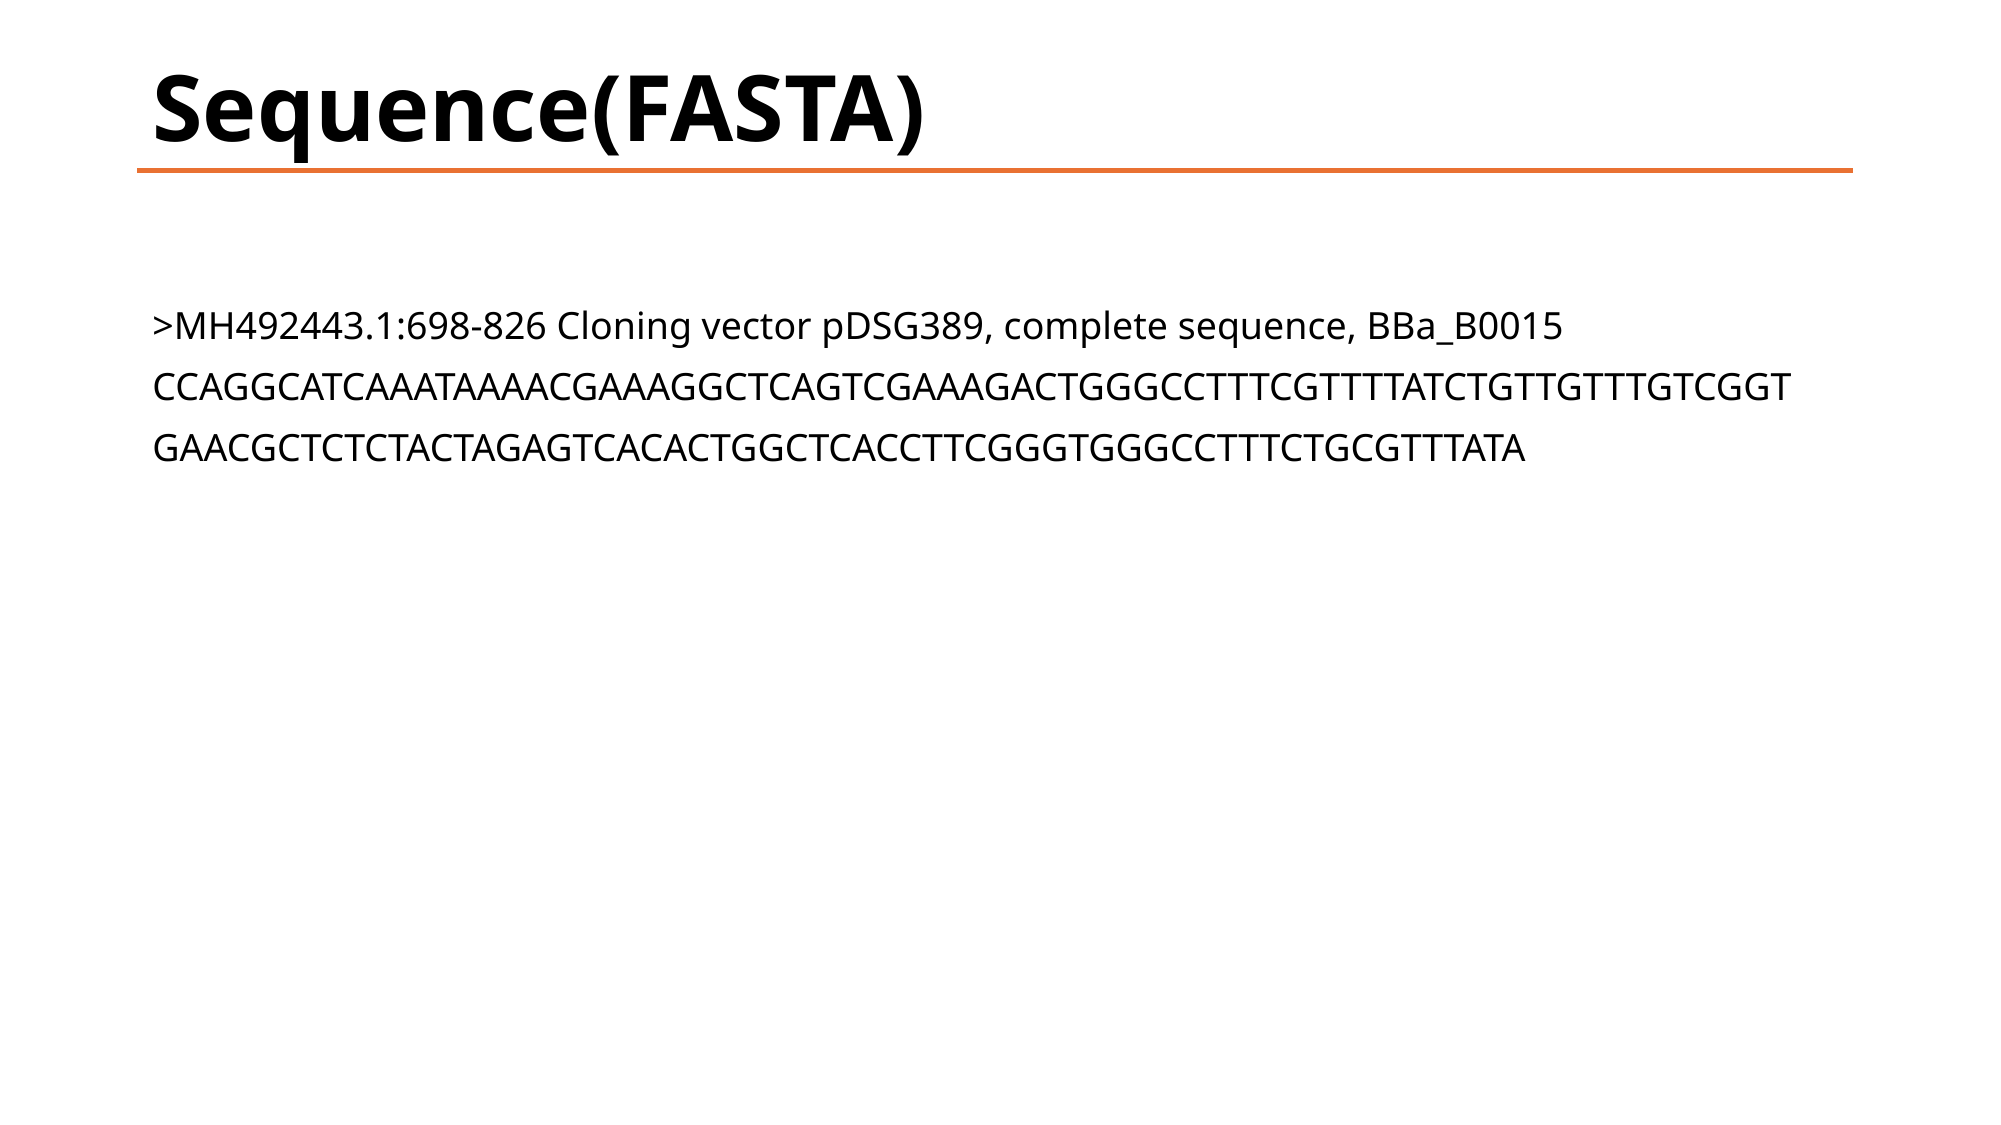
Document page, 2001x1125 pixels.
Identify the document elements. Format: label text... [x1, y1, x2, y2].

title Sequence(FASTA) [137, 3, 1863, 221]
list >MH492443.1:698-826 Cloning vector pDSG389, complete sequence, BBa_B0015 CCAGGCATCAAATAAAACGAAAGGCTCAGTCGAAAGACTGGGCCTTTCGTTTTATCTGTTGTTTGTCGGT GAACGCTCTCTACTAGAGTCACACTGGCTCACCTTCGGGTGGGCCTTTCTGCGTTTATA [137, 299, 1863, 1014]
